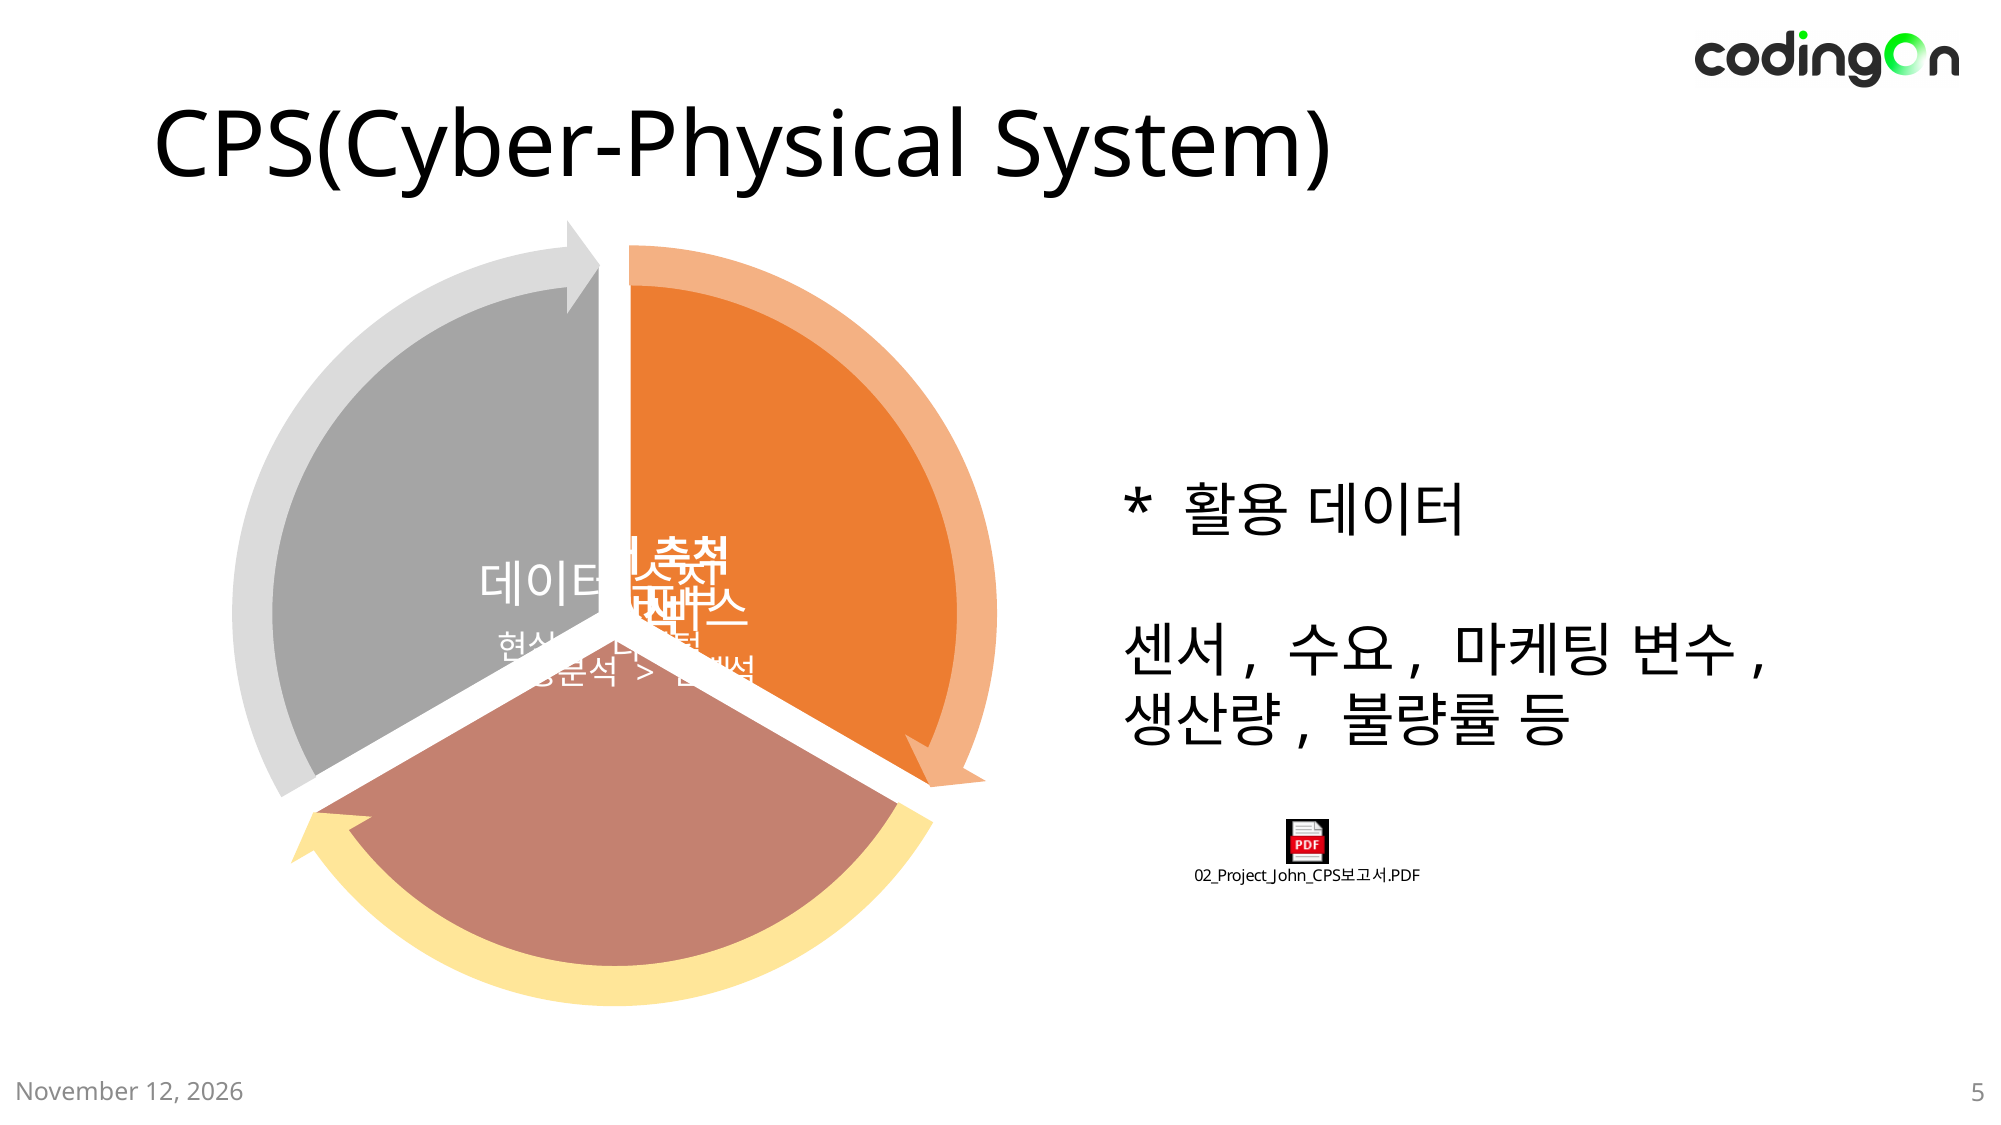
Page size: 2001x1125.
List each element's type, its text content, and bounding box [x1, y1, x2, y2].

title CPS(Cyber-Physical System) [137, 38, 1863, 256]
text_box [0, 207, 1294, 1044]
text_box * 활용 데이터 센서, 수요, 마케팅 변수, 생산량, 불량률 등 [1294, 465, 1797, 761]
slide_number 2024년 12월 [0, 1062, 450, 1123]
picture [1695, 30, 1959, 88]
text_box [1165, 819, 1449, 893]
slide_number 5 [1550, 1063, 2000, 1124]
